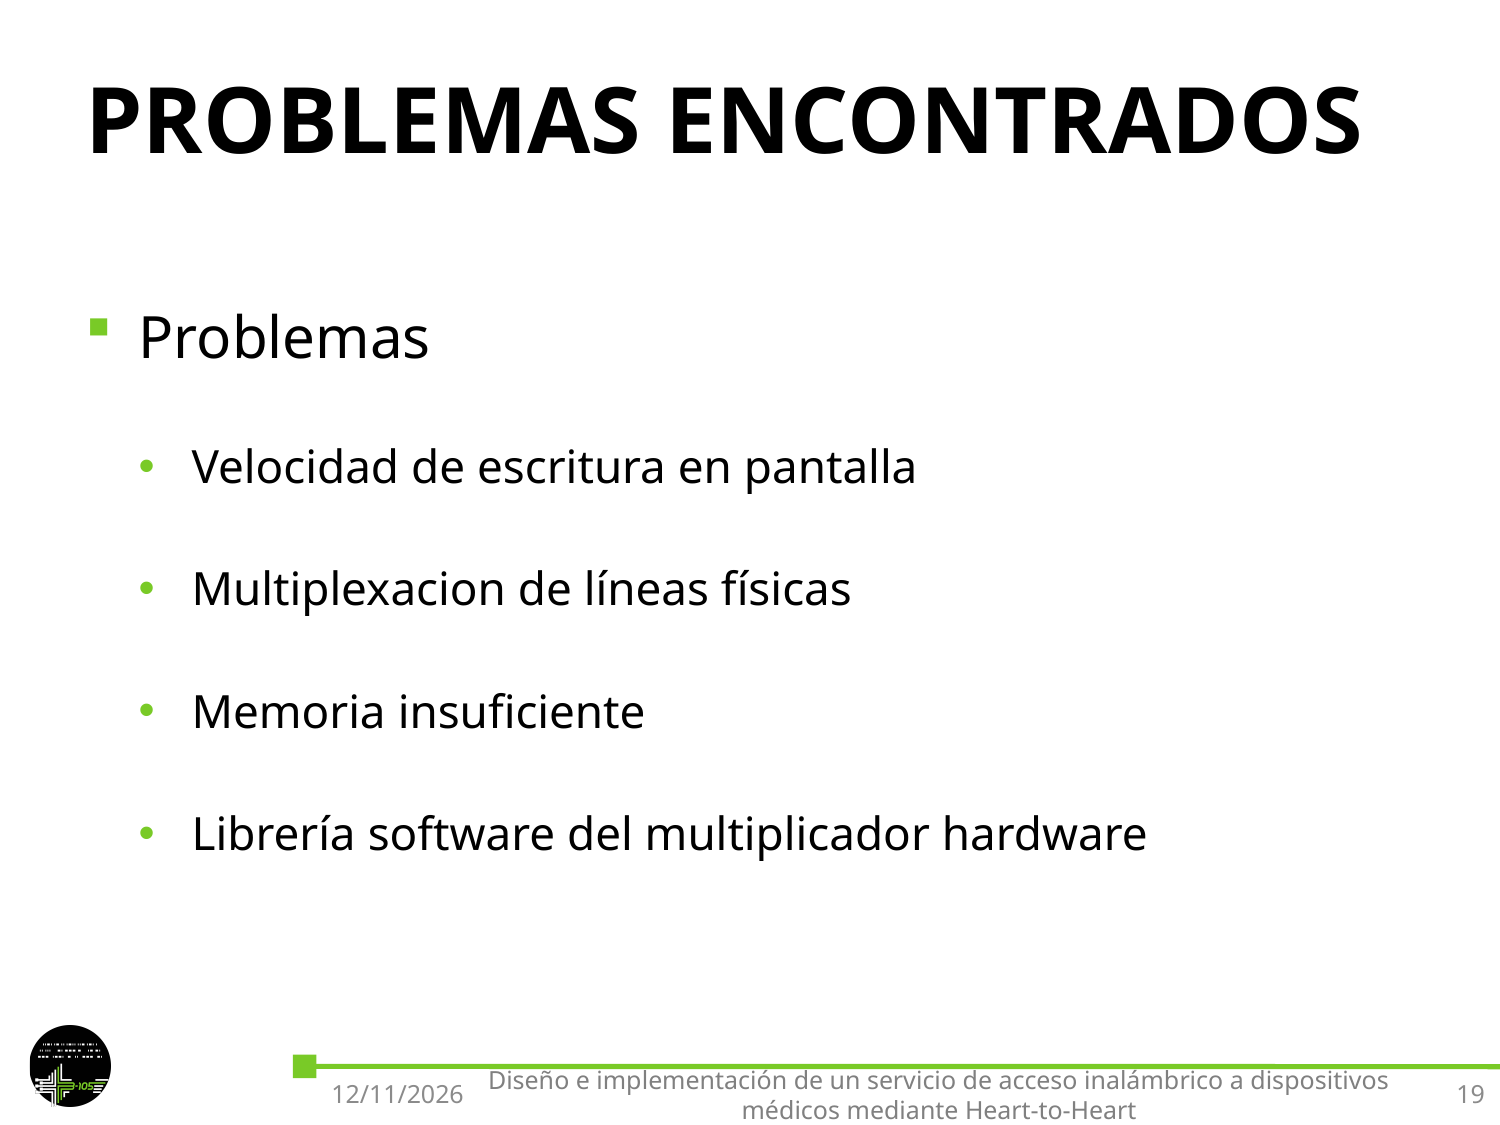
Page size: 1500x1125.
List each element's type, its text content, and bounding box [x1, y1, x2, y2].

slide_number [316, 1065, 460, 1125]
list Problemas Velocidad de escritura en pantalla Multiplexacion de líneas físicas Memoria insuficiente Librería software del multiplicador hardware [70, 222, 1425, 1005]
picture [29, 1025, 111, 1107]
title PROBLEMAS ENCONTRADOS [70, 23, 1421, 211]
slide_number 19 [1422, 1065, 1500, 1125]
footer Diseño e implementación de un servicio de acceso inalámbrico a dispositivos médicos mediante Heart-to-Heart [460, 1065, 1418, 1125]
